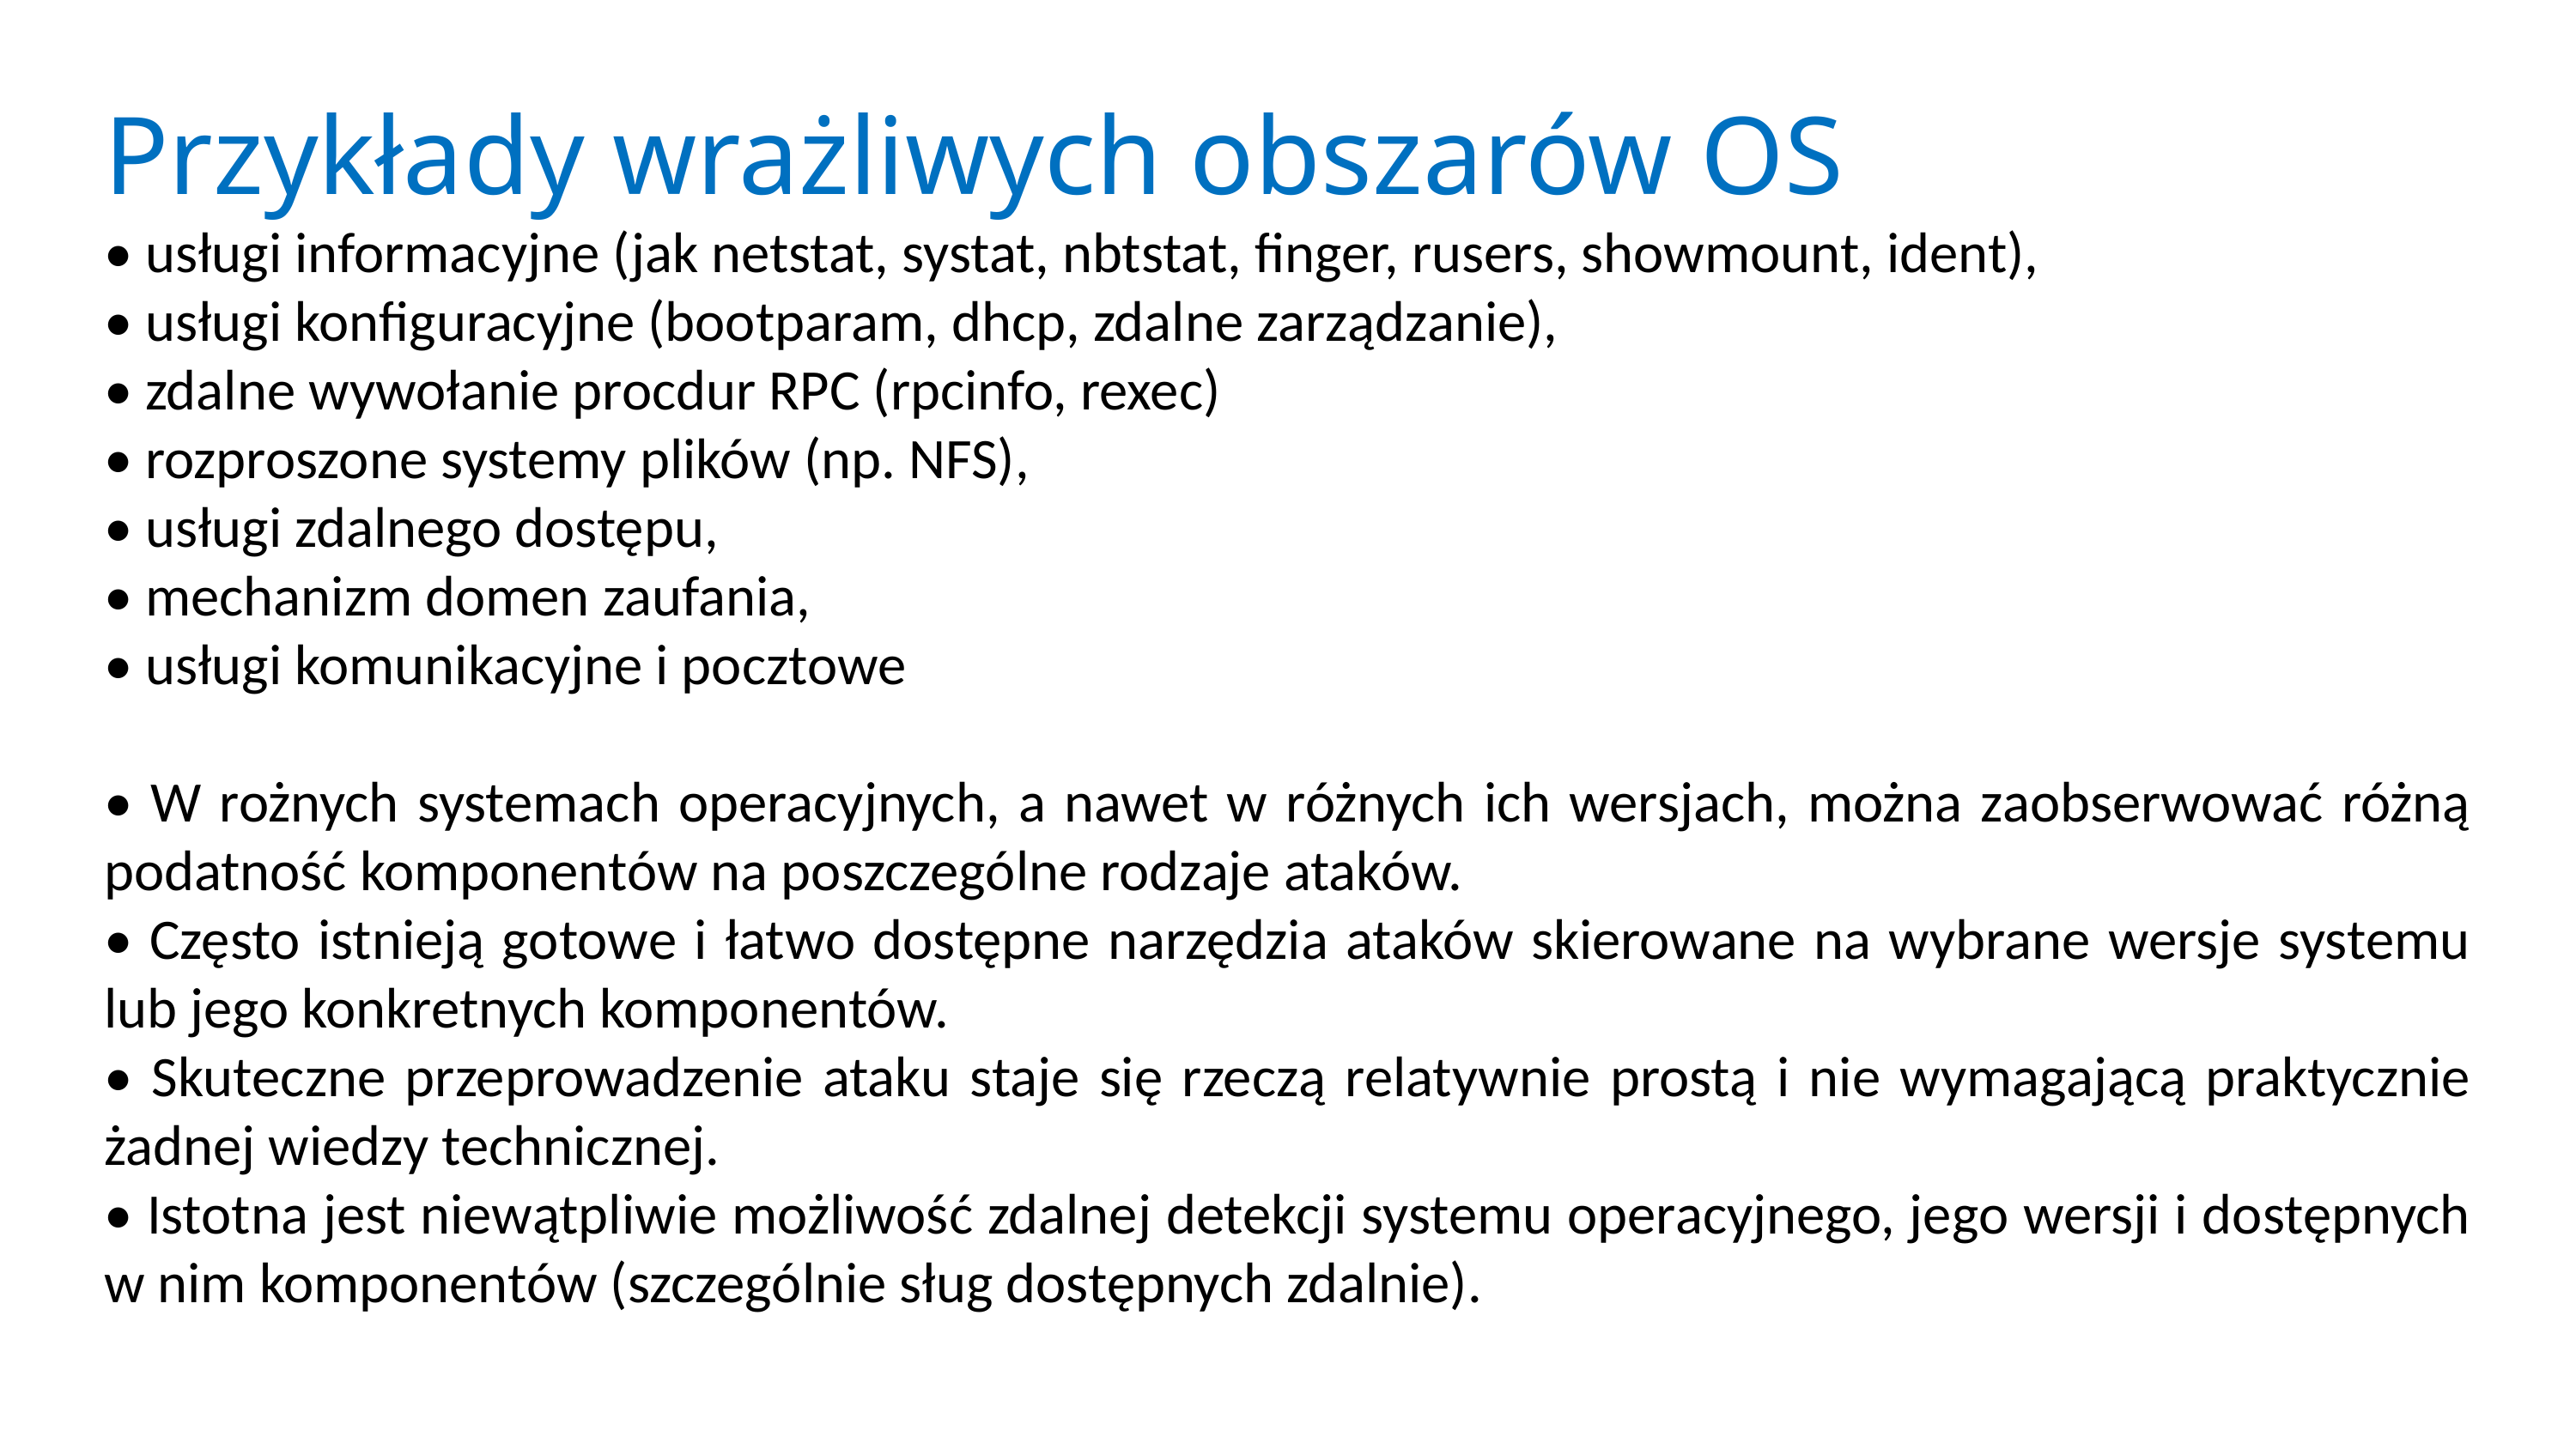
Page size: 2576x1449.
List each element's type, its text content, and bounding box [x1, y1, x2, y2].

text_box Przykłady wrażliwych obszarów OS • usługi informacyjne (jak netstat, systat, nbtstat, finger, rusers, showmount, ident), • usługi konfiguracyjne (bootparam, dhcp, zdalne zarządzanie), • zdalne wywołanie procdur RPC (rpcinfo, rexec) • rozproszone systemy plików (np. NFS), • usługi zdalnego dostępu, • mechanizm domen zaufania, • usługi komunikacyjne i pocztowe • W rożnych systemach operacyjnych, a nawet w różnych ich wersjach, można zaobserwować różną podatność komponentów na poszczególne rodzaje ataków. • Często istnieją gotowe i łatwo dostępne narzędzia ataków skierowane na wybrane wersje systemu lub jego konkretnych komponentów. • Skuteczne przeprowadzenie ataku staje się rzeczą relatywnie prostą i nie wymagającą praktycznie żadnej wiedzy technicznej. • Istotna jest niewątpliwie możliwość zdalnej detekcji systemu operacyjnego, jego wersji i dostępnych w nim komponentów (szczególnie sług dostępnych zdalnie). [91, 80, 2485, 1320]
